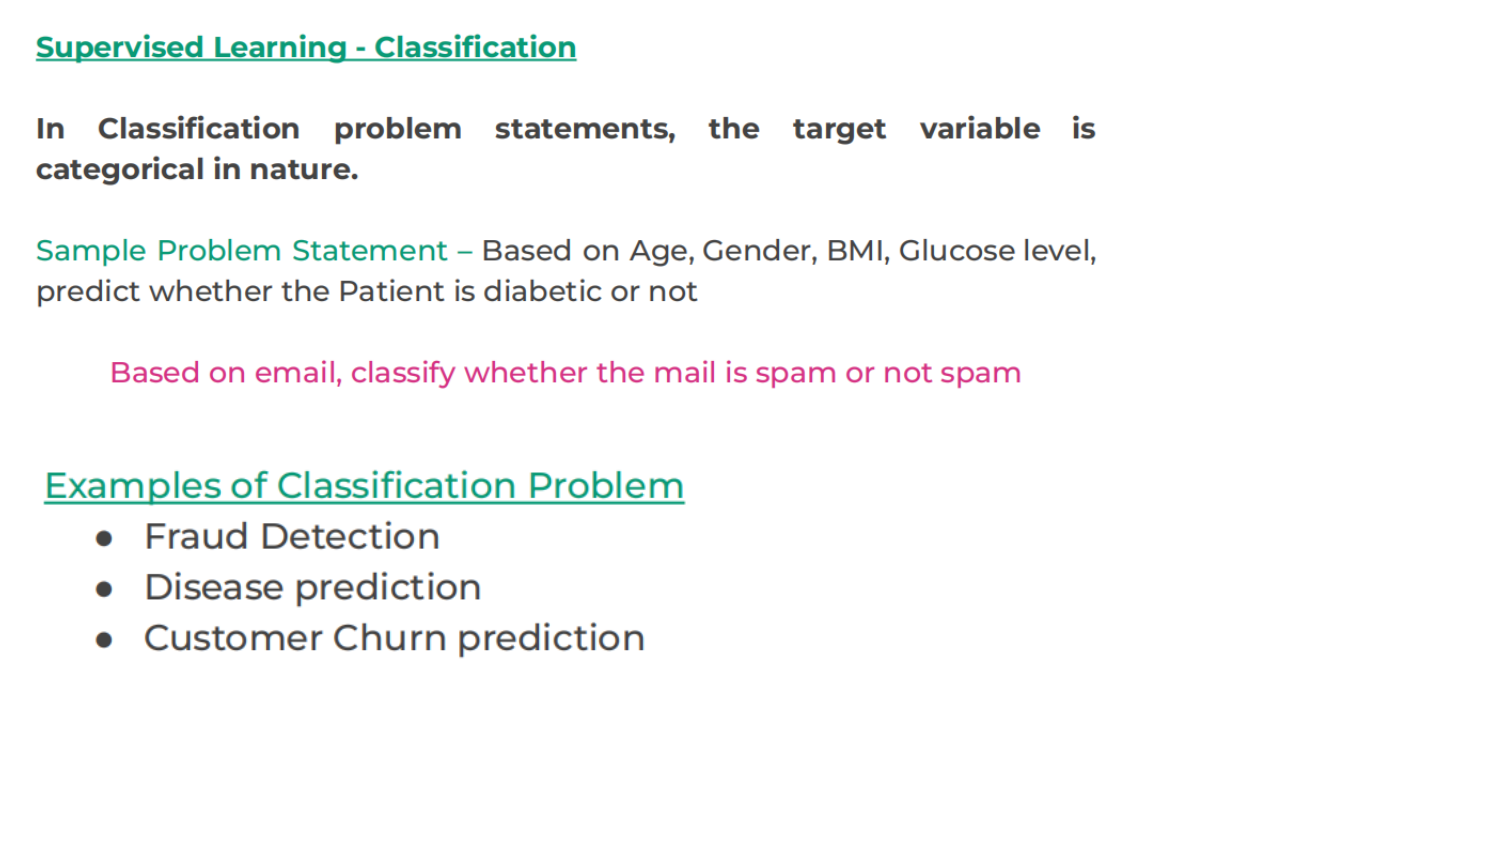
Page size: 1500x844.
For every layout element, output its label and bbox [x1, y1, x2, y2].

picture [24, 446, 699, 670]
picture [24, 24, 1153, 422]
